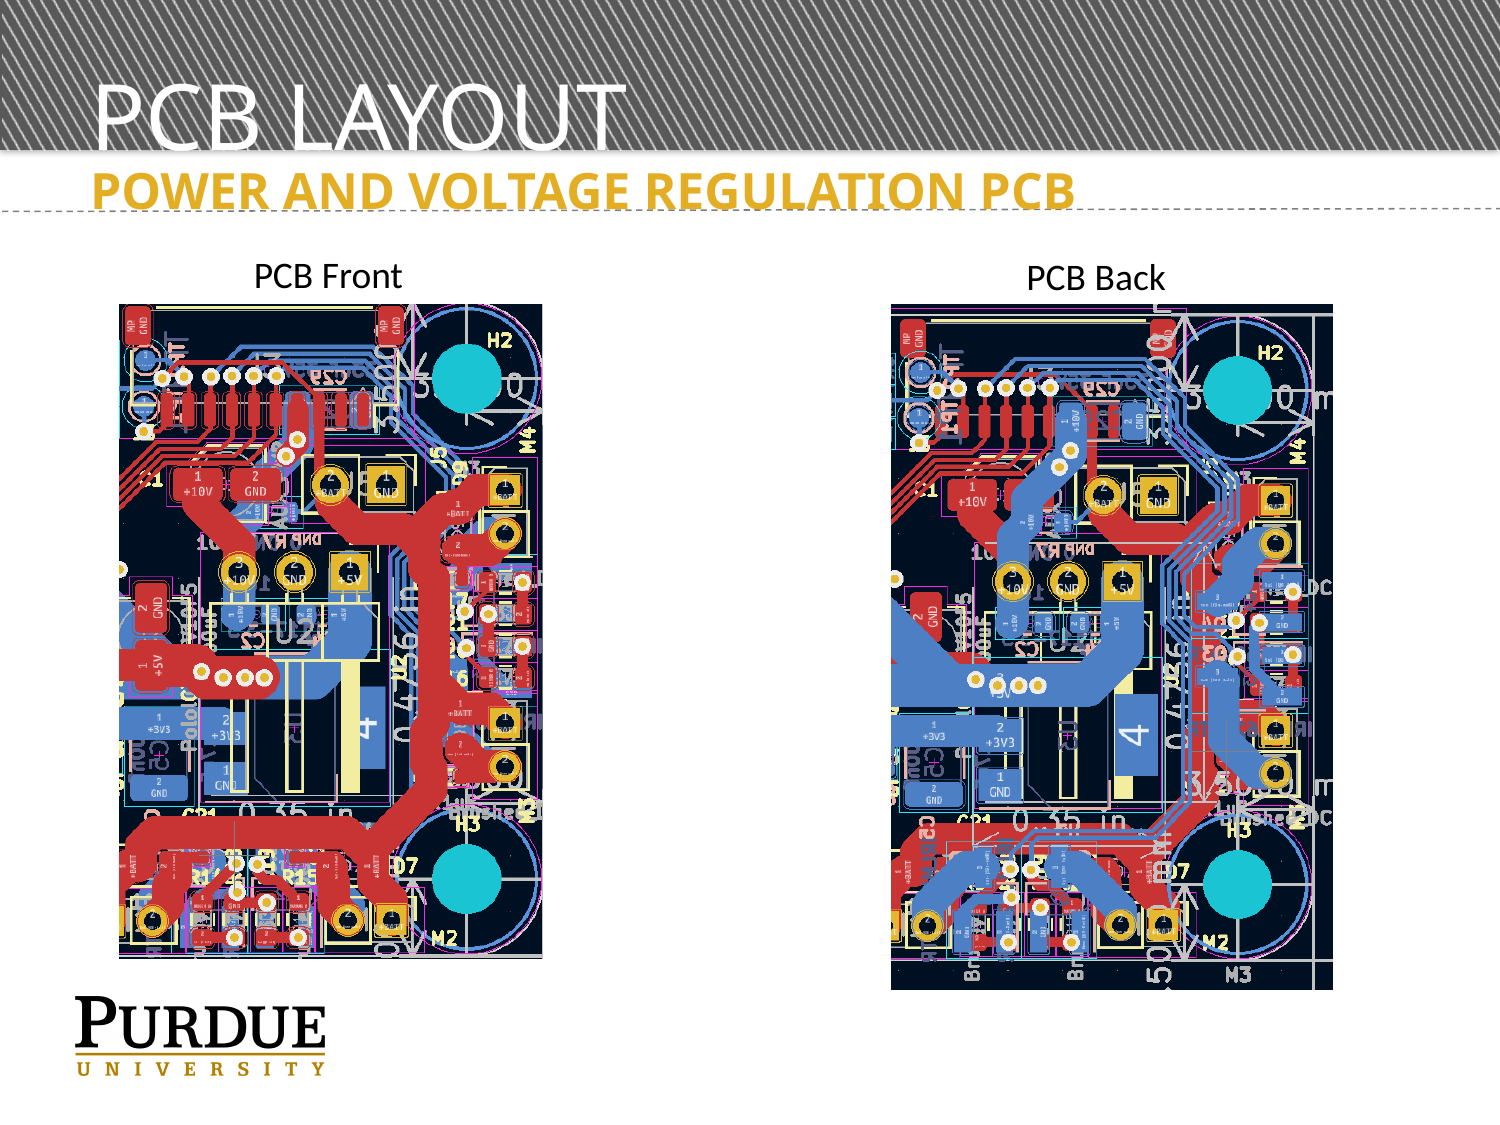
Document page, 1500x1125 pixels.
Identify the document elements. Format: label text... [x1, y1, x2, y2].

title PCB Layout [75, 51, 1427, 175]
list Power and Voltage regulation PCB [75, 151, 1425, 225]
picture [890, 304, 1333, 990]
picture [119, 304, 543, 959]
text_box PCB Back [1011, 245, 1358, 306]
text_box PCB Front [238, 244, 585, 304]
picture [75, 996, 325, 1076]
